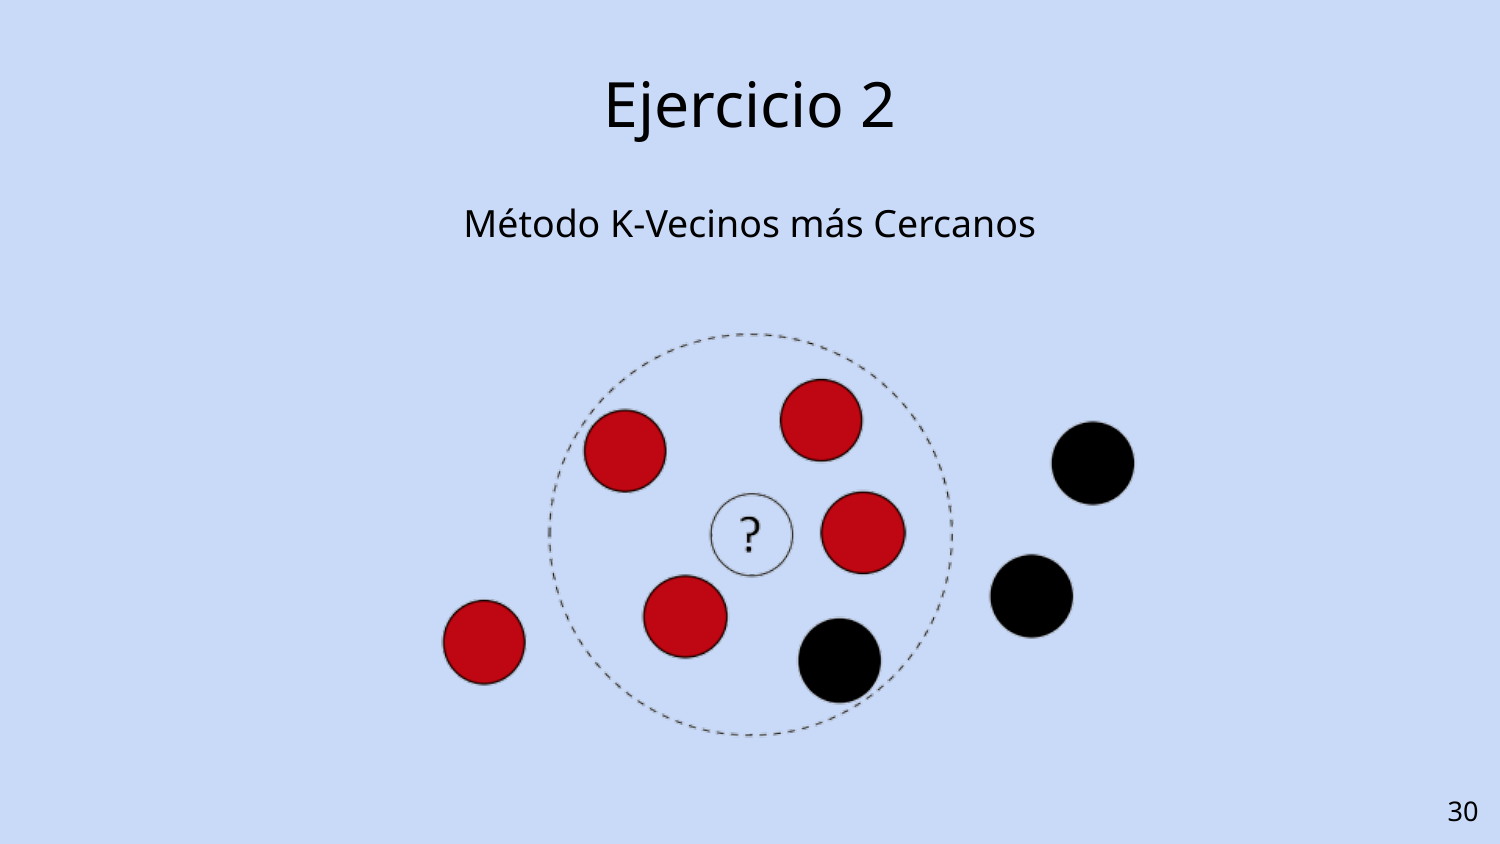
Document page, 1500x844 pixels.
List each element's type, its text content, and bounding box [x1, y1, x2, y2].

picture [226, 260, 1274, 844]
slide_number ‹#› [1403, 779, 1494, 844]
title Ejercicio 2 [75, 50, 1425, 144]
text_box Método K-Vecinos más Cercanos [254, 185, 1246, 259]
